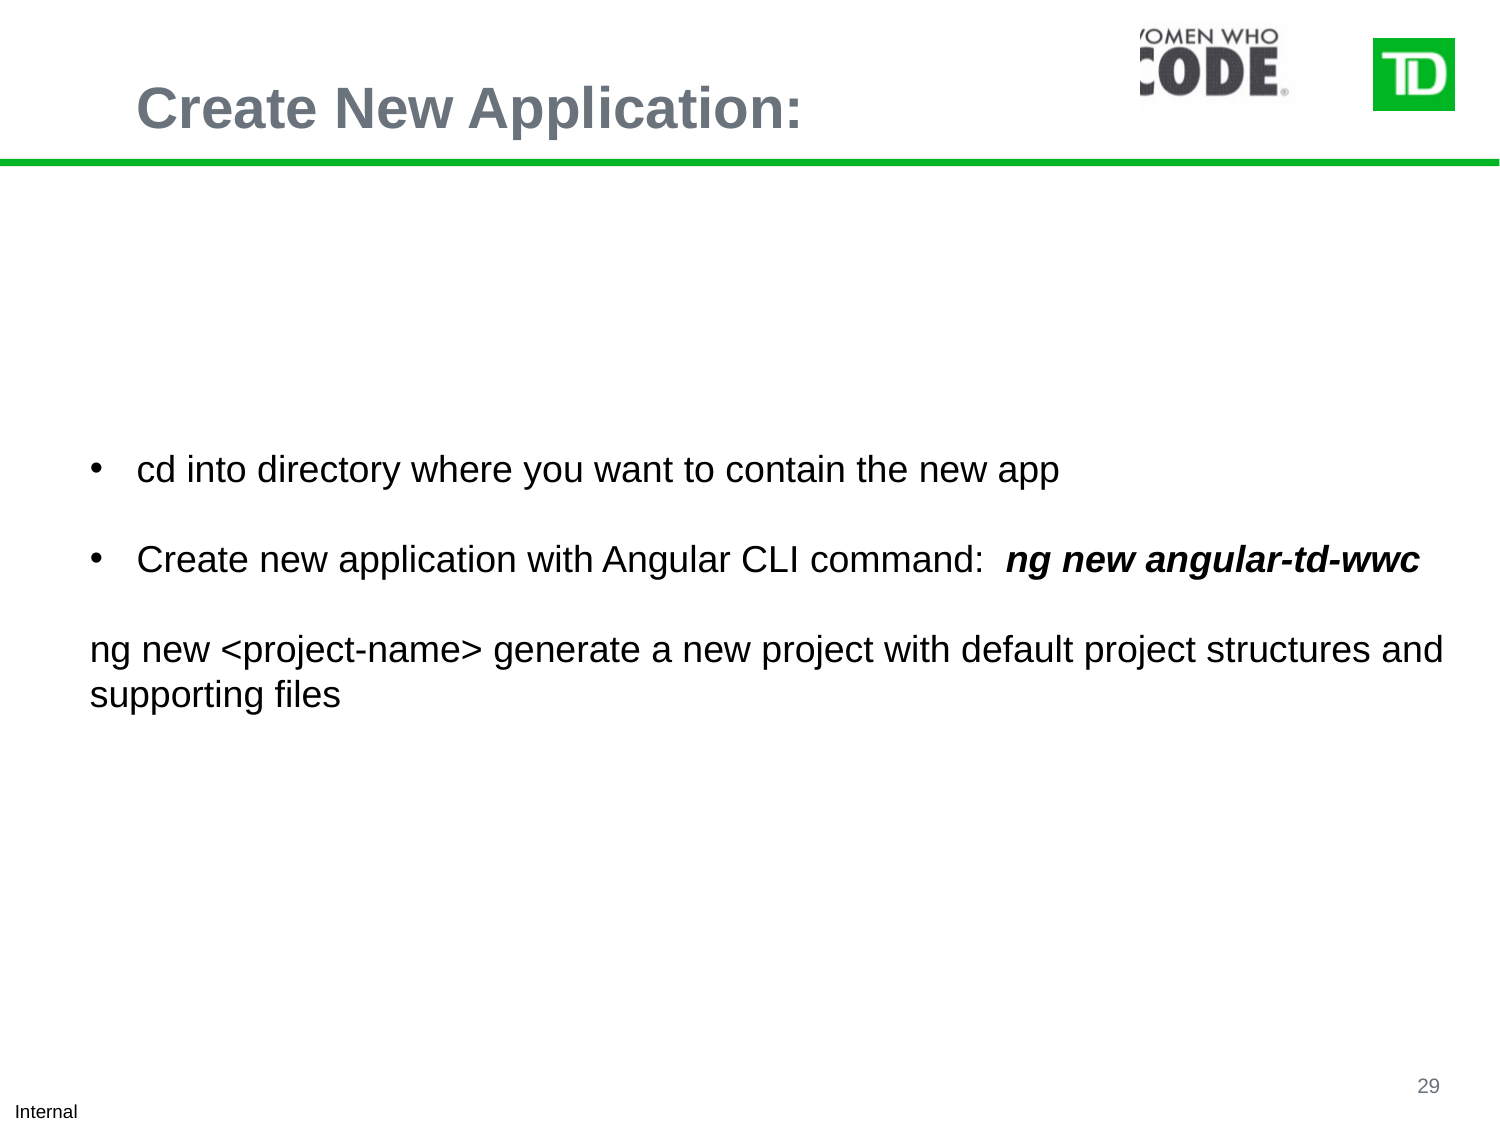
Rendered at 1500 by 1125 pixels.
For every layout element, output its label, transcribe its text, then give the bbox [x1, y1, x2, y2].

picture [1373, 38, 1455, 111]
text_box cd into directory where you want to contain the new app Create new application with Angular CLI command: ng new angular-td-wwc ng new <project-name> generate a new project with default project structures and supporting files [75, 437, 1463, 768]
slide_number 29 [1348, 1065, 1456, 1102]
text_box Create New Application: [121, 62, 820, 193]
picture [1140, 22, 1357, 128]
